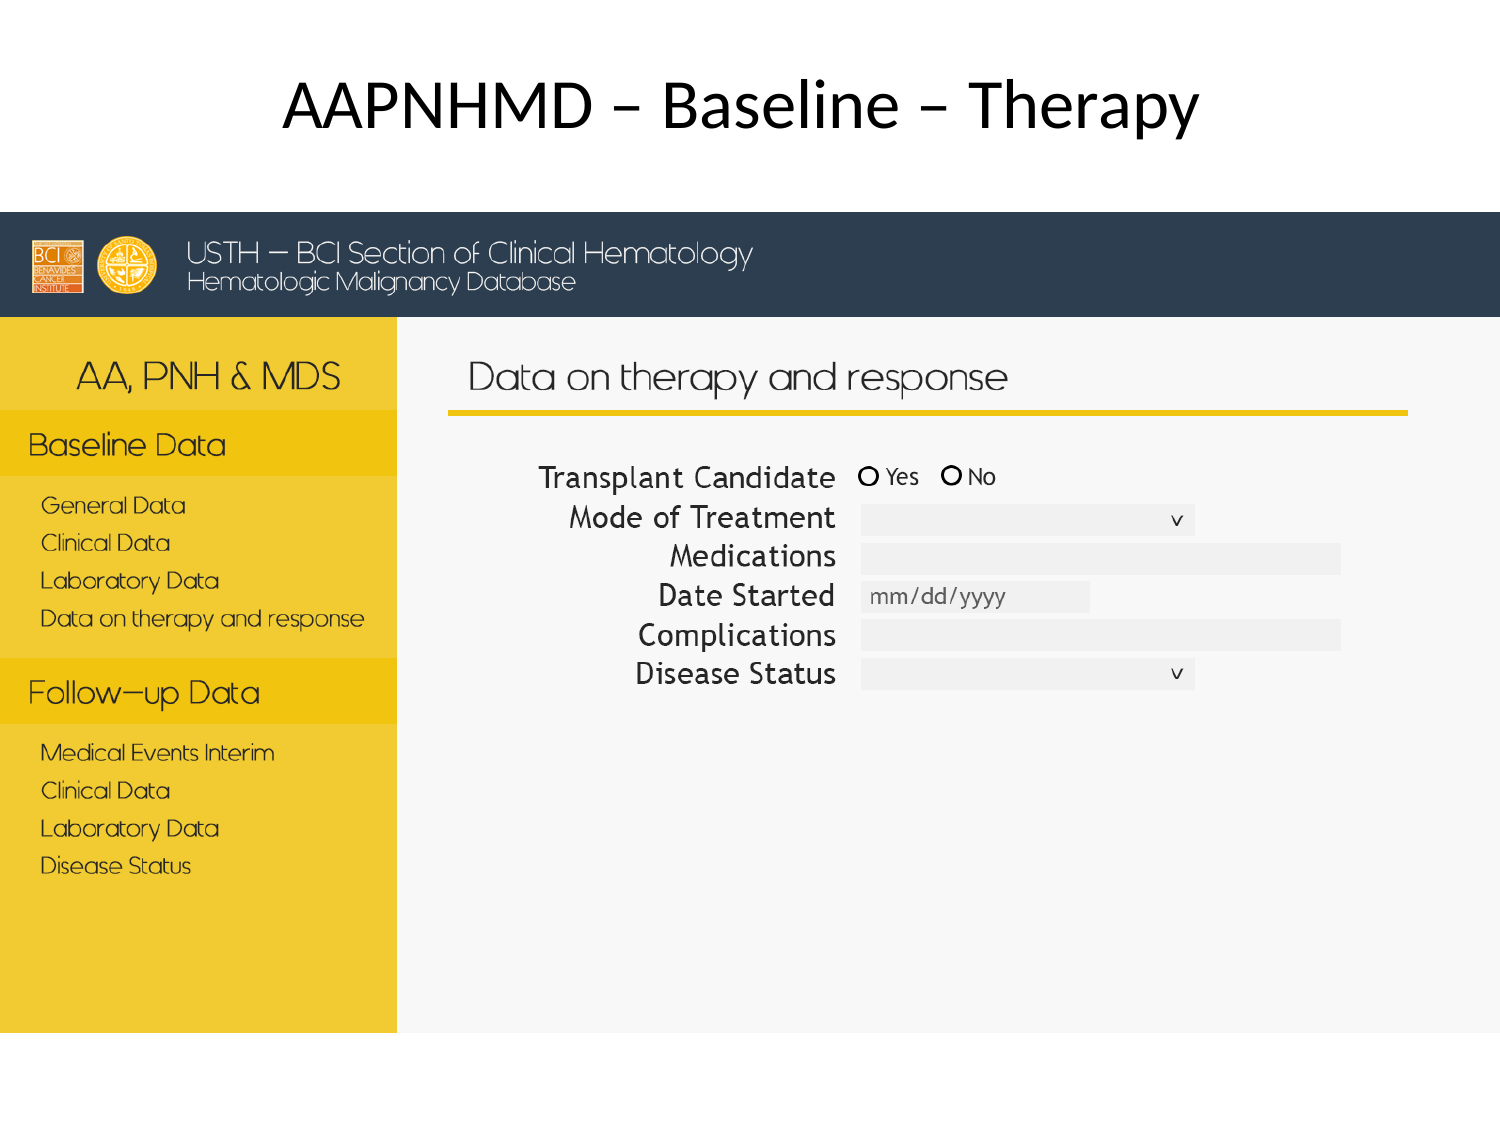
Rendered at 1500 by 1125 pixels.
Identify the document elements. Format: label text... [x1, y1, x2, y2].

title AAPNHMD – Baseline – Therapy [112, 50, 1388, 150]
picture [0, 212, 1500, 1033]
